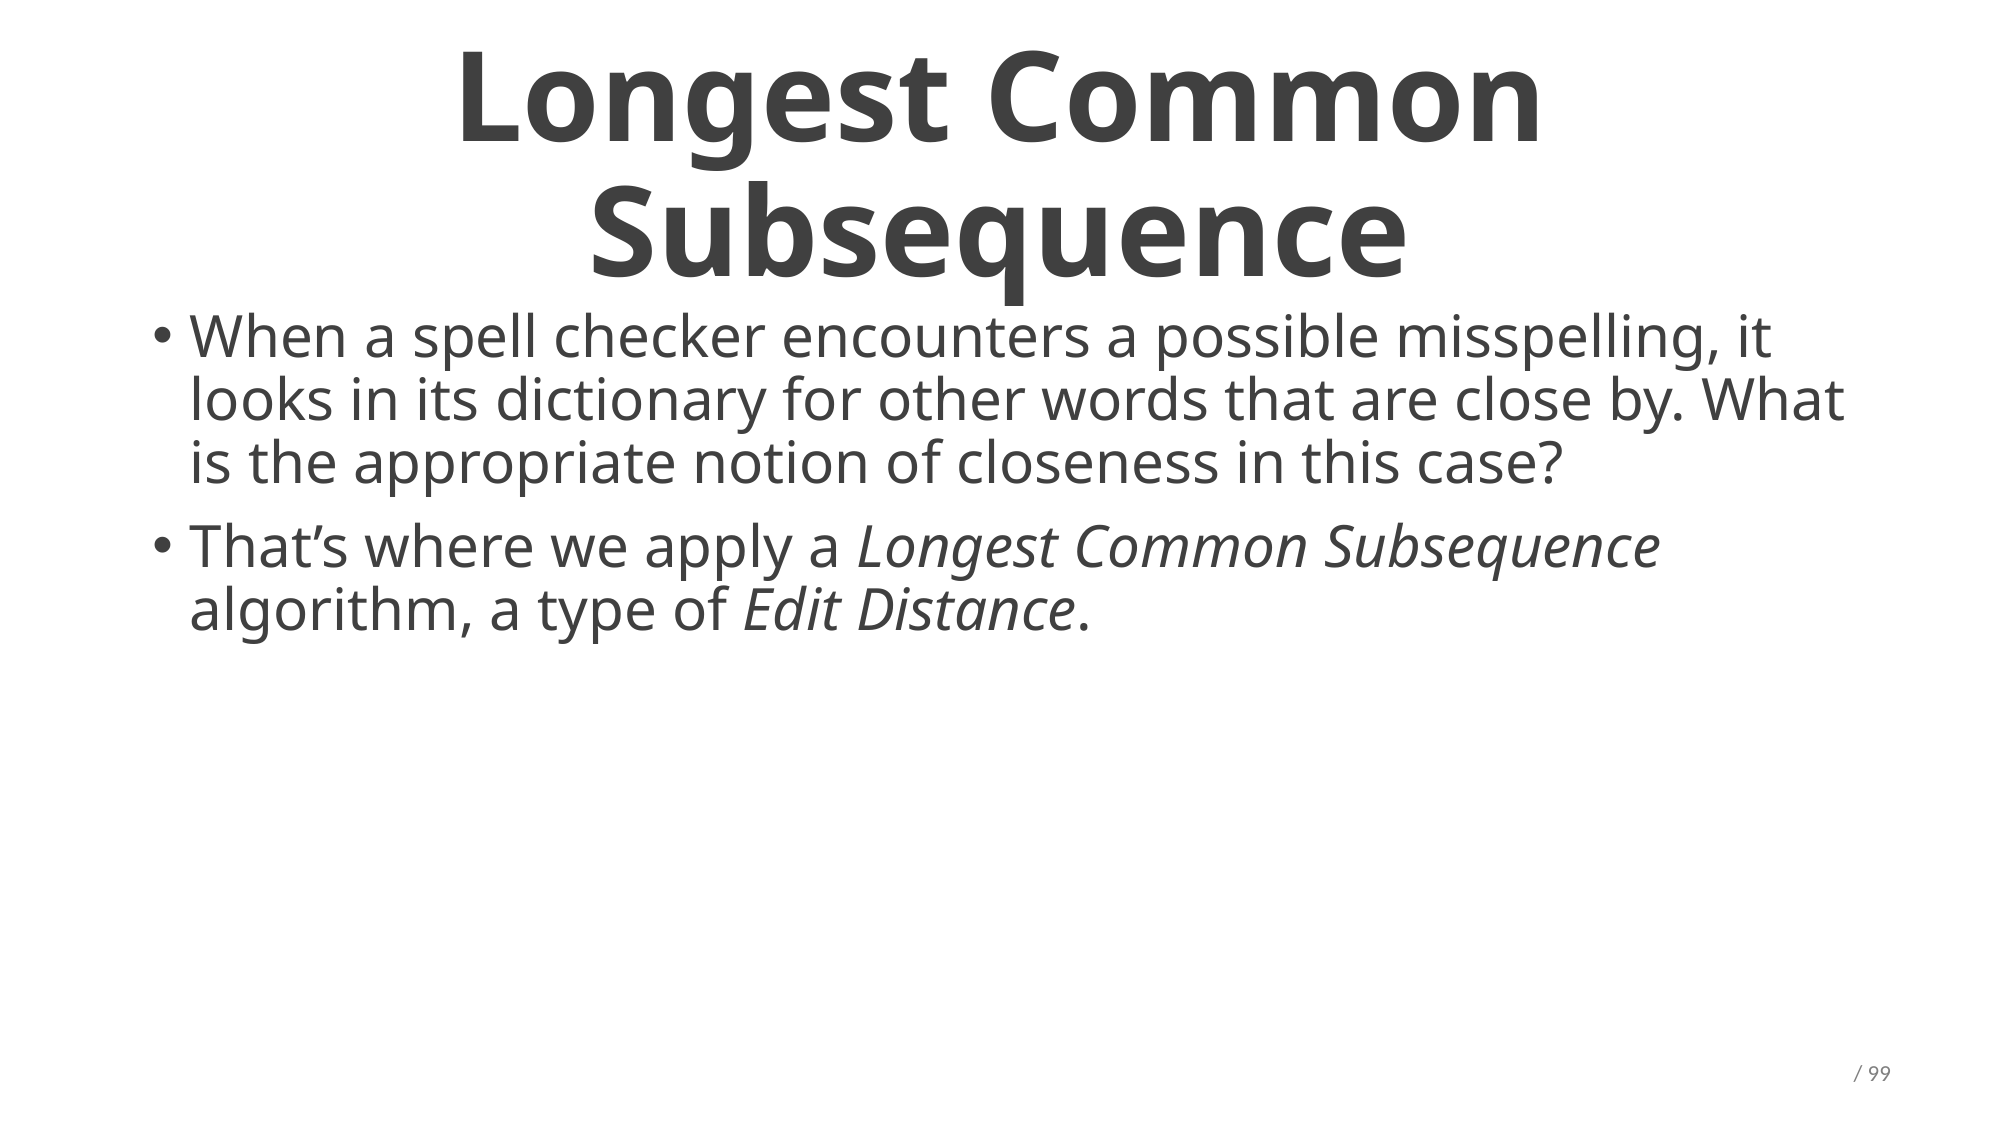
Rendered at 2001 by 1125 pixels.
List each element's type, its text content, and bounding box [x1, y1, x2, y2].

list When a spell checker encounters a possible misspelling, it looks in its dictionary for other words that are close by. What is the appropriate notion of closeness in this case? That’s where we apply a Longest Common Subsequence algorithm, a type of Edit Distance. [131, 293, 1869, 1019]
title Longest Common Subsequence [131, 54, 1869, 284]
